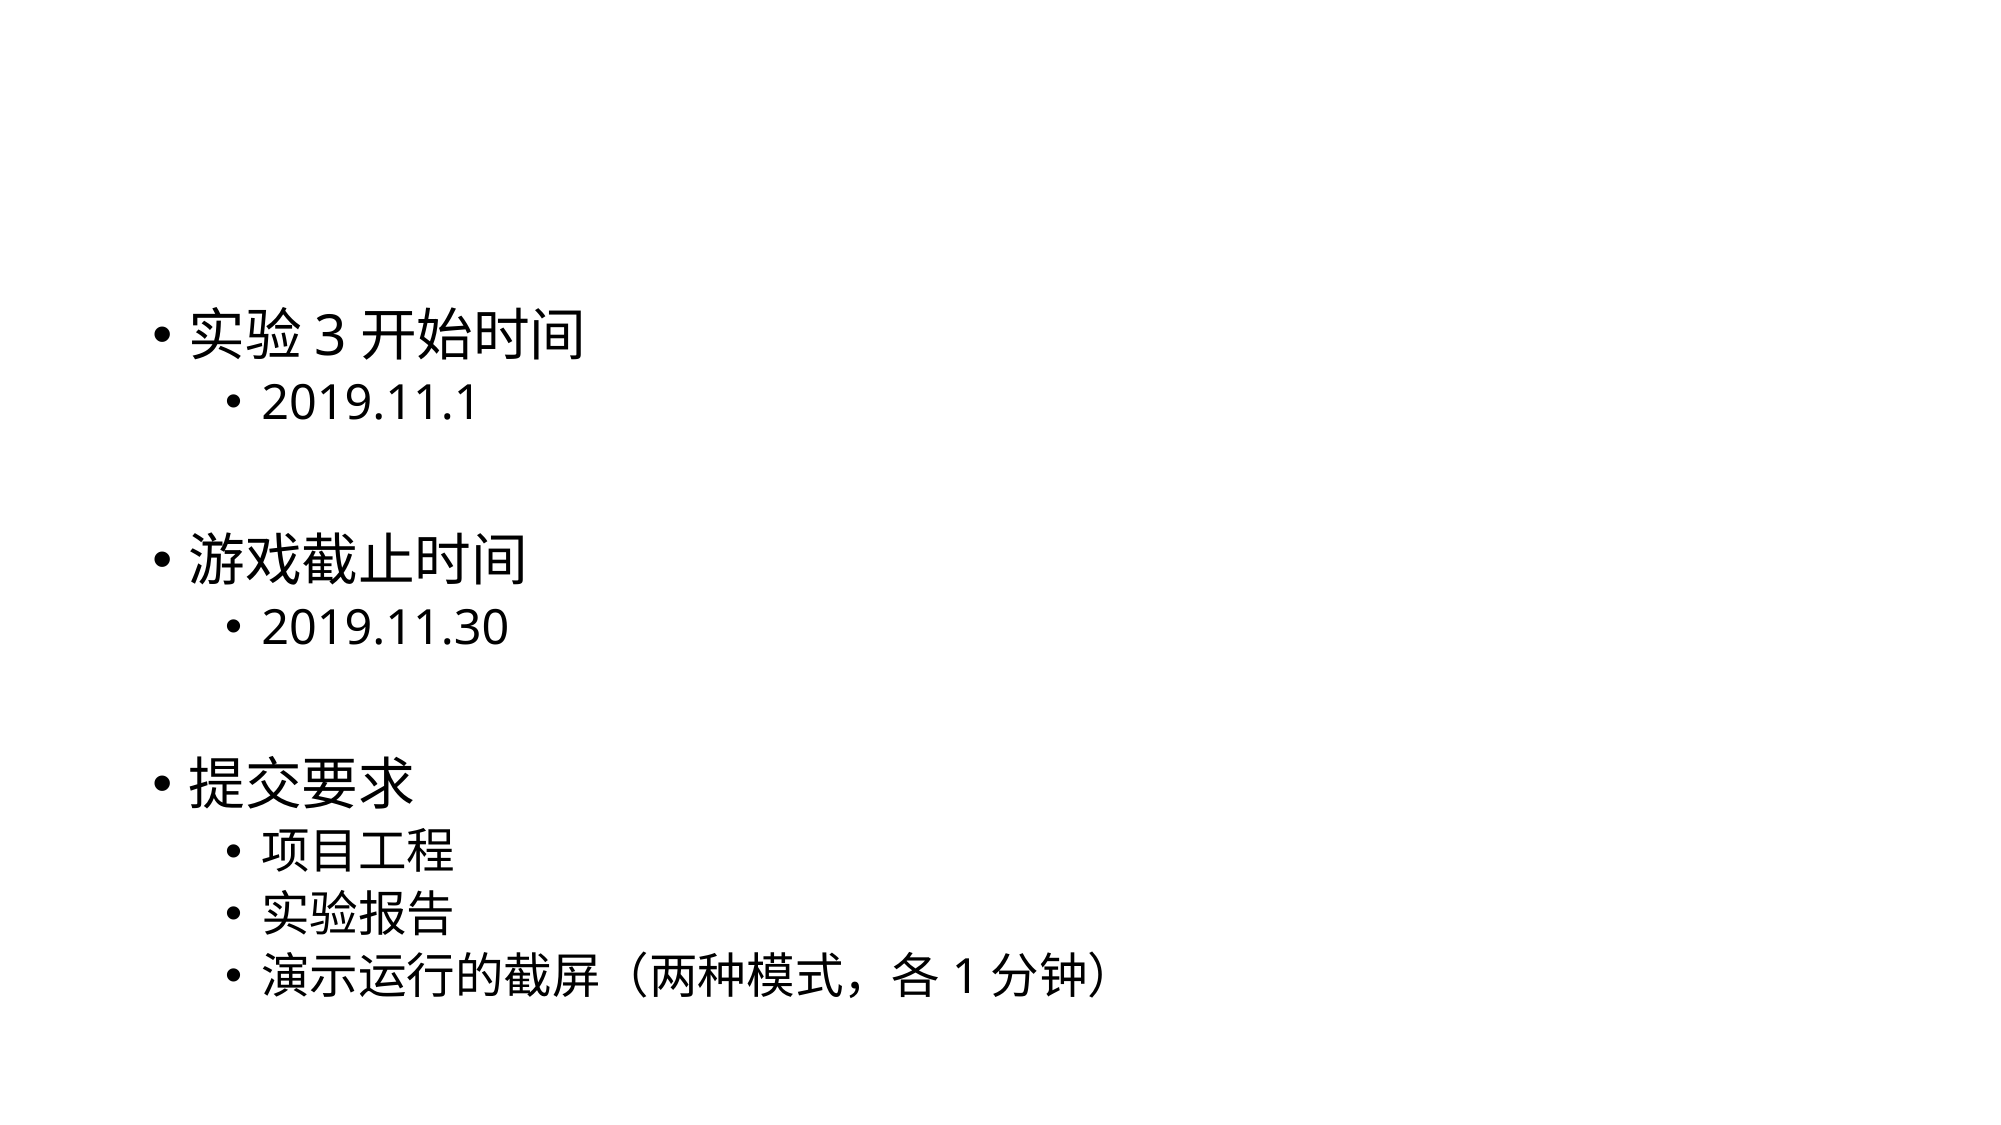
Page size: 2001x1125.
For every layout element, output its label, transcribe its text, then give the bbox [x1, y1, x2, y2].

list 实验3开始时间 2019.11.1 游戏截止时间 2019.11.30 提交要求 项目工程 实验报告 演示运行的截屏（两种模式，各1分钟） [137, 299, 1863, 1014]
